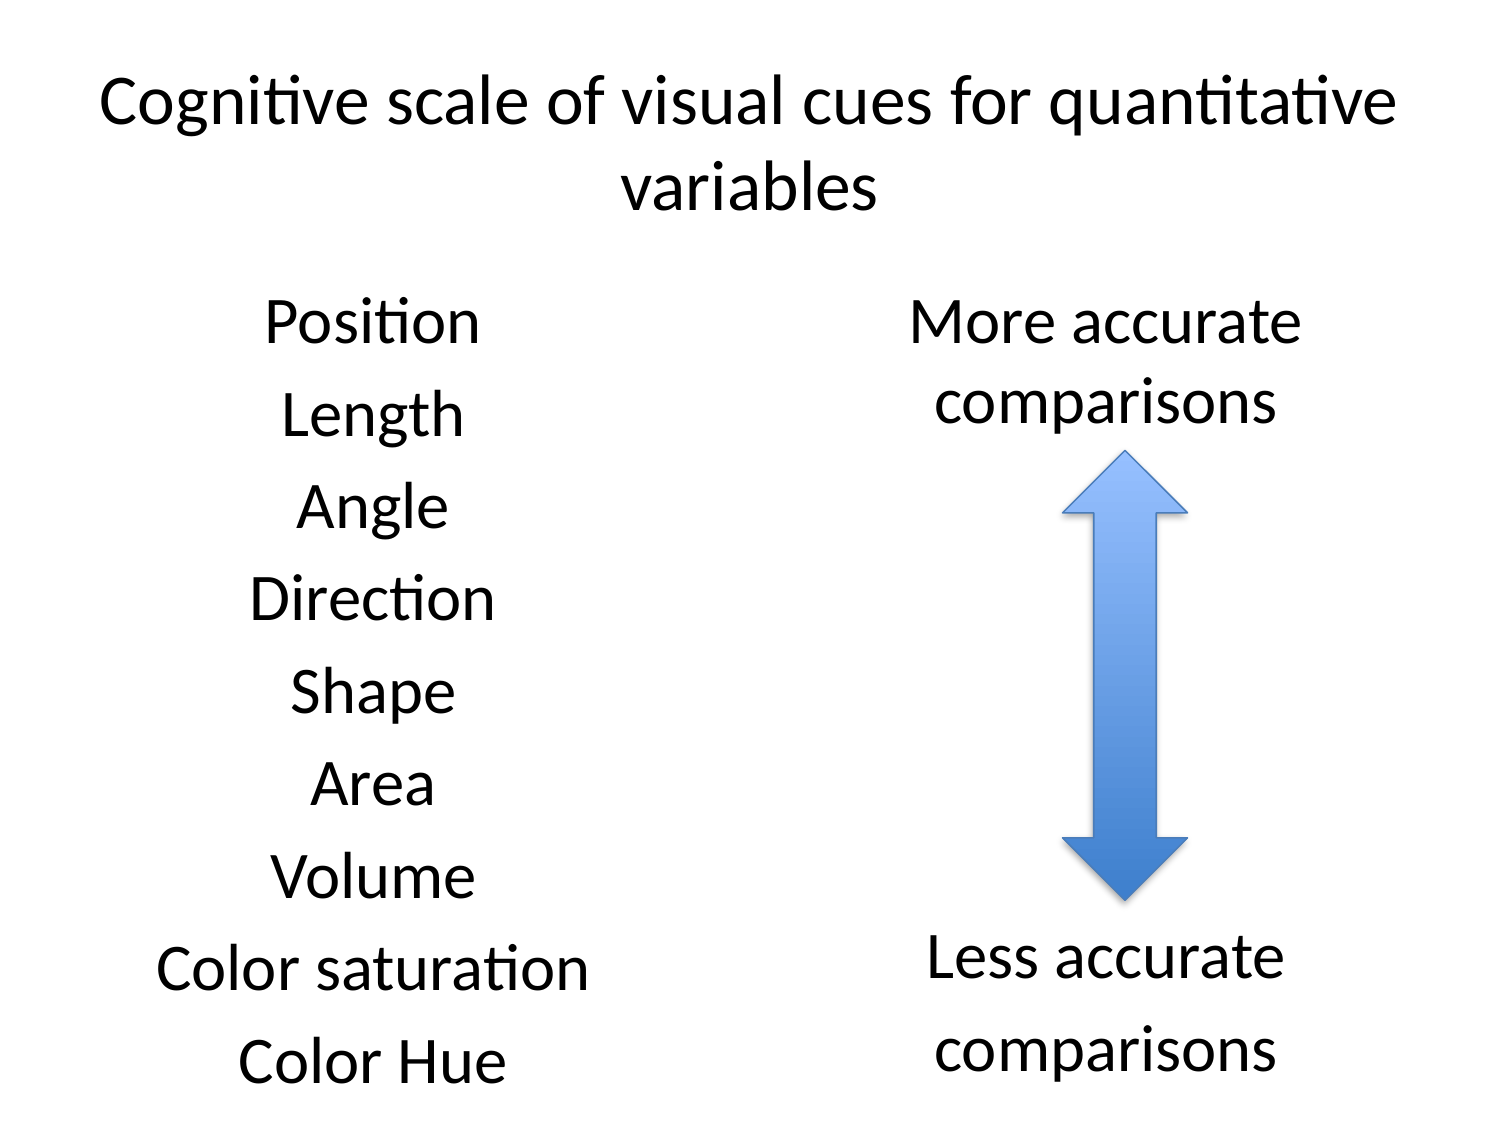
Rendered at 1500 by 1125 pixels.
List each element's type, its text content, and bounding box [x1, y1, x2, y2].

text_box Position Length Angle Direction Shape Area Volume Color saturation Color Hue [137, 269, 610, 1105]
text_box More accurate comparisons Less accurate comparisons [849, 269, 1363, 1092]
title Cognitive scale of visual cues for quantitative variables [75, 45, 1425, 233]
text_box [1062, 450, 1188, 901]
